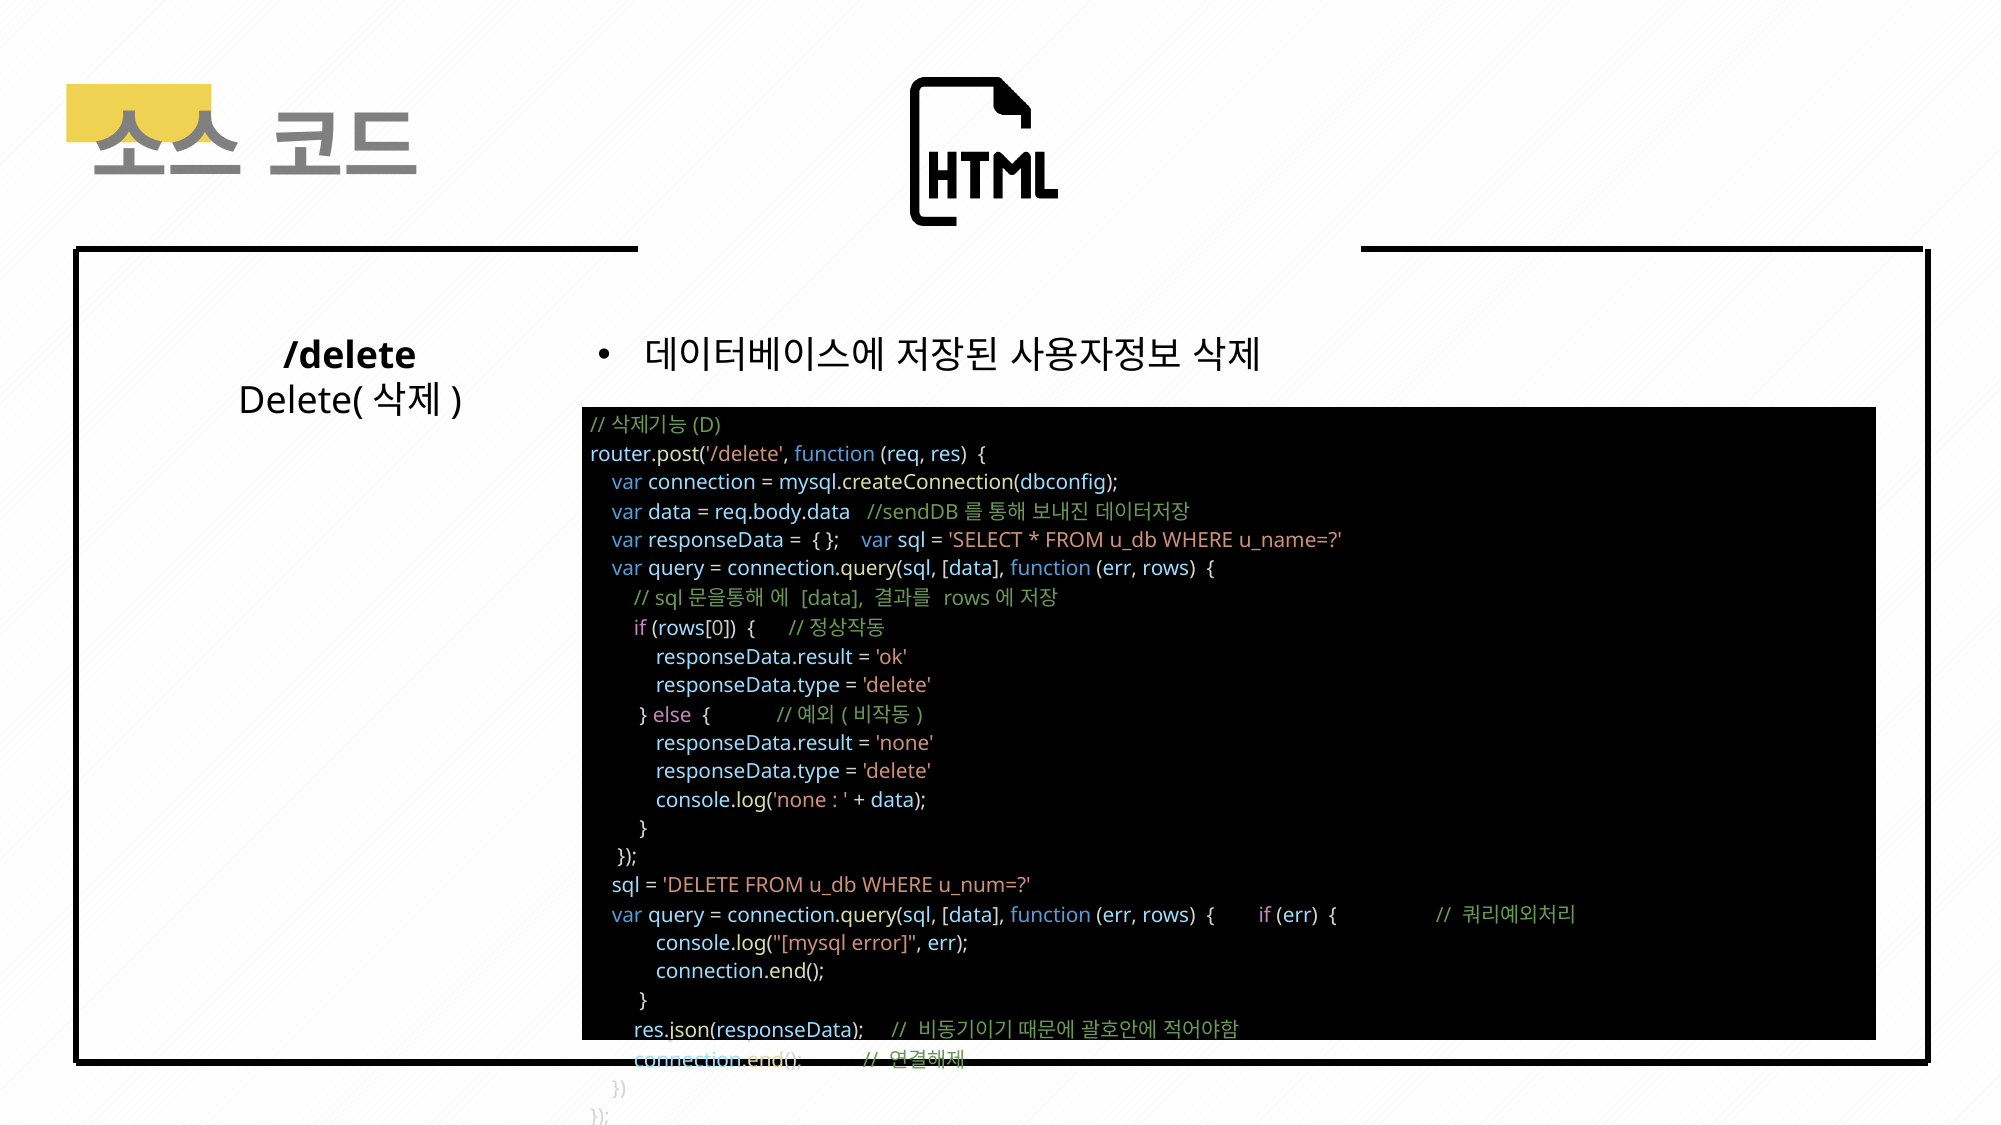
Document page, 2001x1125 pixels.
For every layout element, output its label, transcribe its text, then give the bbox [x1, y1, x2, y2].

text_box [65, 83, 213, 143]
text_box 소스 코드 [76, 85, 770, 201]
picture [910, 77, 1058, 226]
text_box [76, 248, 1929, 1063]
